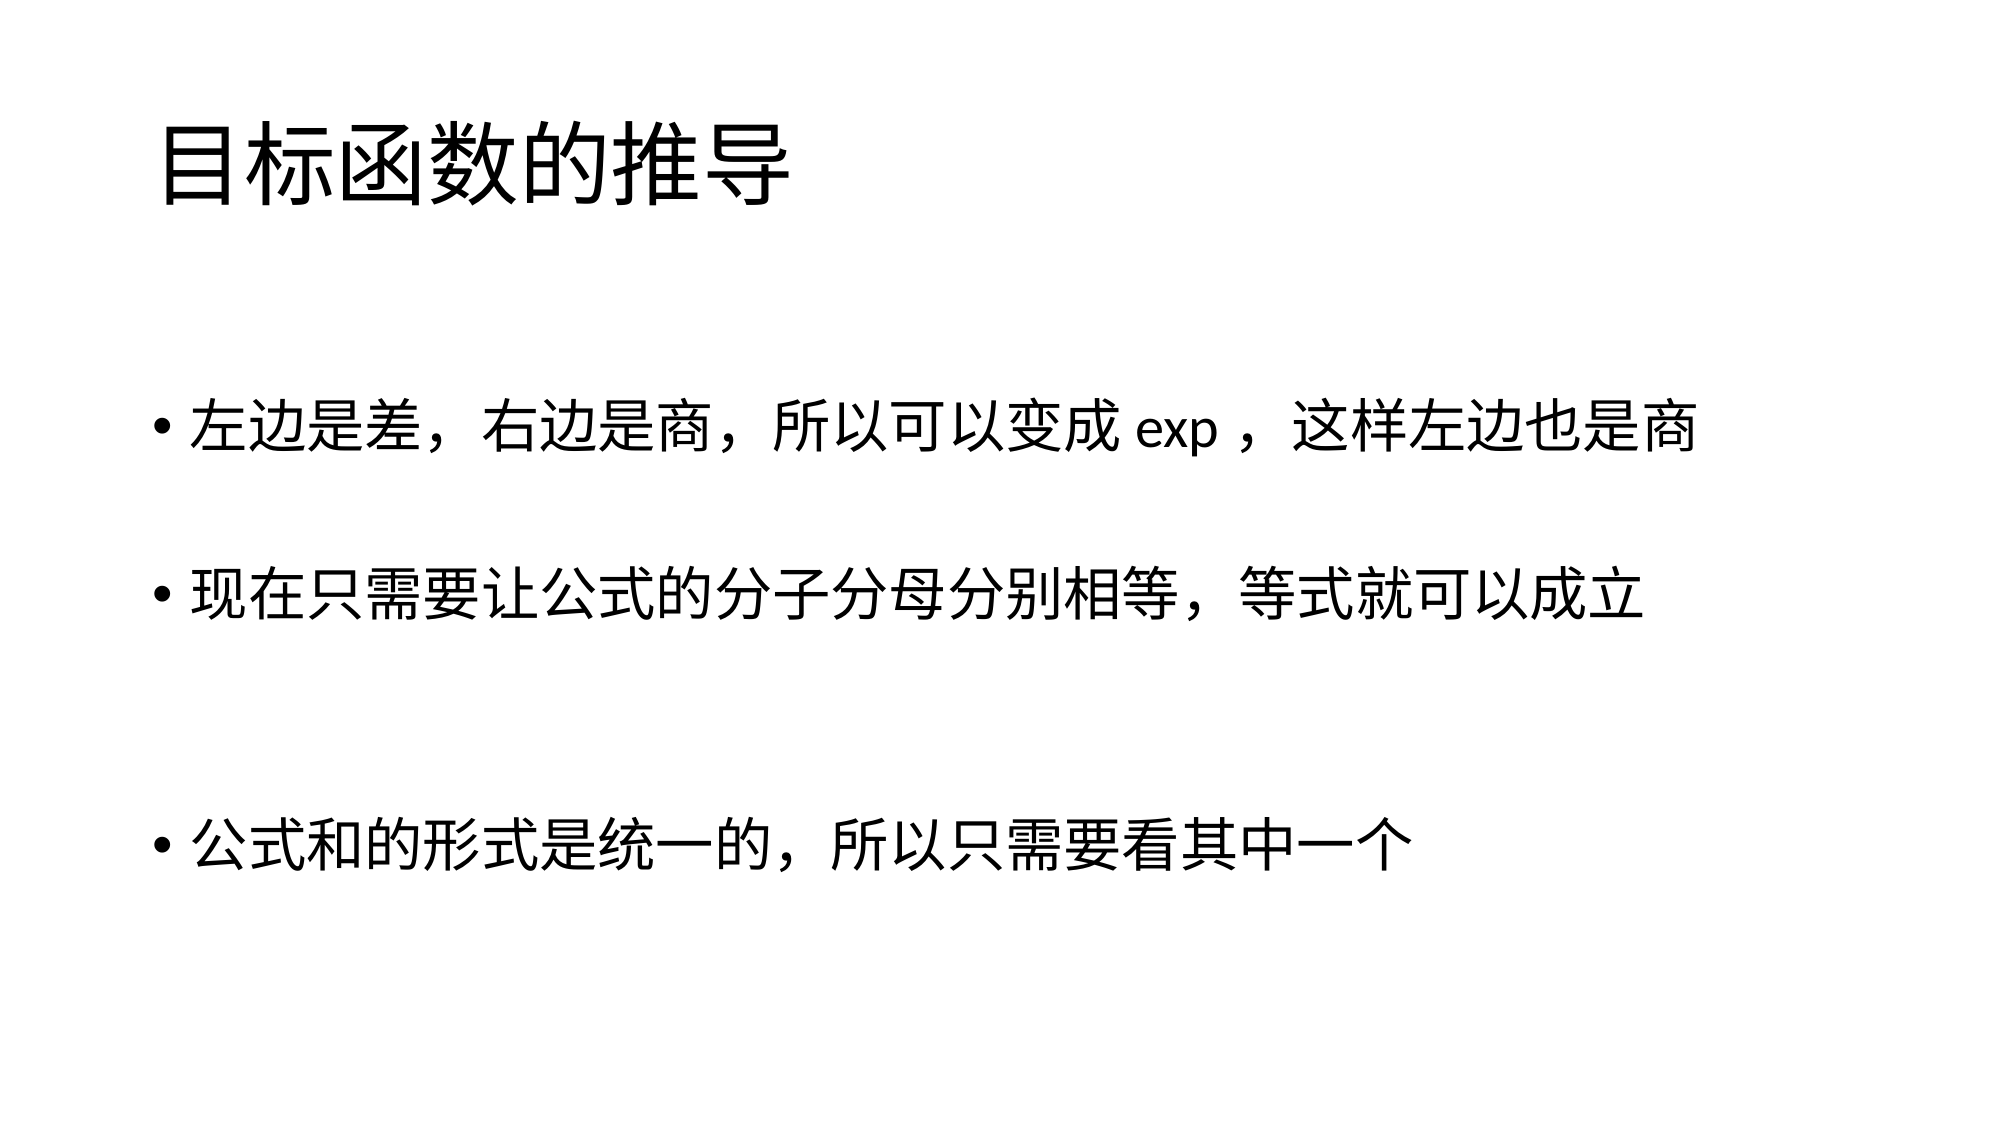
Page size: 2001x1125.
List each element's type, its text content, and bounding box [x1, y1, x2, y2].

title 目标函数的推导 [137, 59, 1863, 278]
